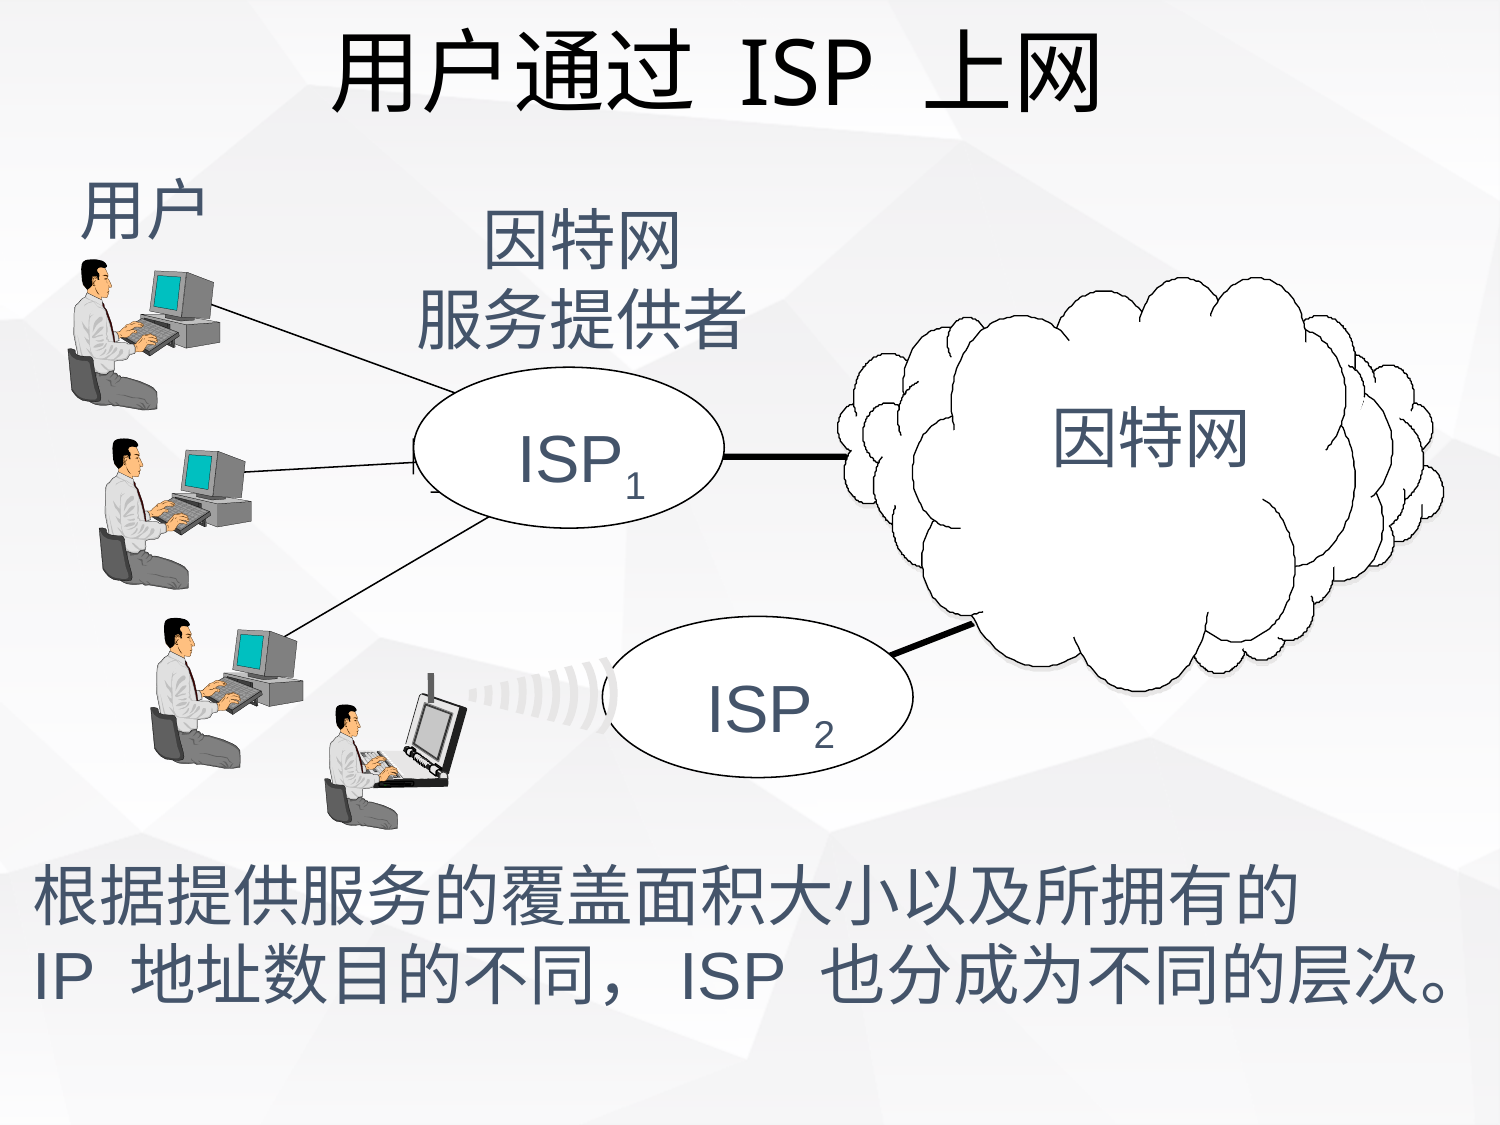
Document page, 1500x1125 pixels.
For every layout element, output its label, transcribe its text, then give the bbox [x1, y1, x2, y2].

text_box [175, 675, 186, 691]
text_box ISP1 [502, 408, 662, 515]
text_box [264, 631, 298, 678]
text_box [155, 320, 167, 327]
text_box [226, 708, 233, 715]
text_box [248, 673, 278, 680]
text_box [140, 314, 221, 325]
text_box [185, 454, 212, 490]
text_box ISP2 [691, 658, 851, 765]
text_box [105, 476, 145, 552]
text_box [180, 450, 218, 497]
text_box [145, 511, 150, 521]
text_box [106, 317, 114, 342]
text_box [197, 691, 202, 700]
text_box [167, 342, 174, 348]
text_box [106, 345, 114, 355]
text_box [232, 690, 263, 715]
text_box [172, 494, 217, 527]
text_box [176, 730, 240, 768]
text_box [117, 321, 144, 339]
text_box [186, 323, 220, 349]
text_box [92, 326, 104, 339]
text_box [68, 351, 98, 400]
text_box [236, 634, 264, 670]
text_box [137, 524, 145, 535]
text_box [92, 371, 157, 410]
text_box [121, 455, 131, 468]
text_box [227, 676, 250, 686]
text_box [74, 297, 114, 373]
text_box [200, 680, 227, 698]
text_box [124, 522, 136, 527]
text_box [138, 497, 145, 521]
text_box [212, 451, 246, 498]
text_box [196, 494, 226, 501]
text_box [121, 338, 135, 344]
text_box [204, 697, 219, 702]
text_box [413, 367, 725, 529]
text_box [165, 315, 195, 322]
text_box [172, 493, 252, 504]
text_box [168, 651, 186, 665]
text_box 因特网 服务提供者 [401, 190, 765, 366]
text_box [87, 268, 112, 299]
text_box [99, 527, 133, 581]
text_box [829, 267, 1451, 708]
text_box [188, 738, 200, 745]
text_box [186, 499, 198, 506]
text_box [81, 259, 107, 289]
text_box [189, 703, 197, 714]
text_box [123, 495, 134, 512]
text_box [250, 700, 257, 707]
text_box [117, 472, 134, 485]
text_box 用户 [64, 160, 229, 255]
text_box 根据提供服务的覆盖面积大小以及所拥有的 IP 地址数目的不同，ISP 也分成为不同的层次。 [18, 846, 1500, 1021]
text_box [151, 710, 181, 759]
text_box [123, 551, 189, 589]
text_box [105, 379, 117, 387]
text_box [135, 333, 158, 352]
text_box [118, 447, 143, 478]
text_box [175, 701, 187, 707]
text_box [217, 502, 252, 528]
text_box [67, 348, 101, 402]
text_box [618, 616, 841, 778]
text_box [164, 618, 190, 648]
text_box [92, 316, 103, 333]
text_box [172, 665, 217, 719]
text_box [851, 708, 912, 762]
text_box [217, 693, 241, 711]
text_box [150, 707, 184, 761]
text_box [232, 629, 269, 676]
text_box [152, 517, 166, 523]
text_box [92, 343, 104, 348]
text_box [140, 315, 186, 349]
text_box [223, 672, 304, 684]
text_box [153, 275, 181, 311]
text_box [149, 270, 186, 318]
text_box [269, 681, 304, 707]
text_box [99, 530, 129, 579]
text_box [174, 528, 181, 536]
text_box [114, 332, 119, 342]
title 用户通过 ISP 上网 [188, 7, 1247, 145]
text_box [175, 685, 187, 698]
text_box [324, 657, 618, 830]
picture [0, 0, 1500, 1125]
text_box [89, 307, 134, 360]
text_box [223, 673, 269, 707]
text_box [86, 293, 103, 306]
text_box [181, 511, 211, 536]
text_box [157, 656, 197, 732]
text_box [166, 512, 189, 532]
text_box [149, 332, 180, 356]
text_box [123, 505, 135, 518]
text_box [181, 272, 214, 319]
text_box [112, 438, 138, 468]
text_box [189, 676, 197, 700]
text_box [170, 627, 195, 658]
text_box [143, 349, 150, 356]
text_box [198, 520, 205, 527]
text_box [148, 500, 175, 518]
text_box [120, 486, 166, 539]
